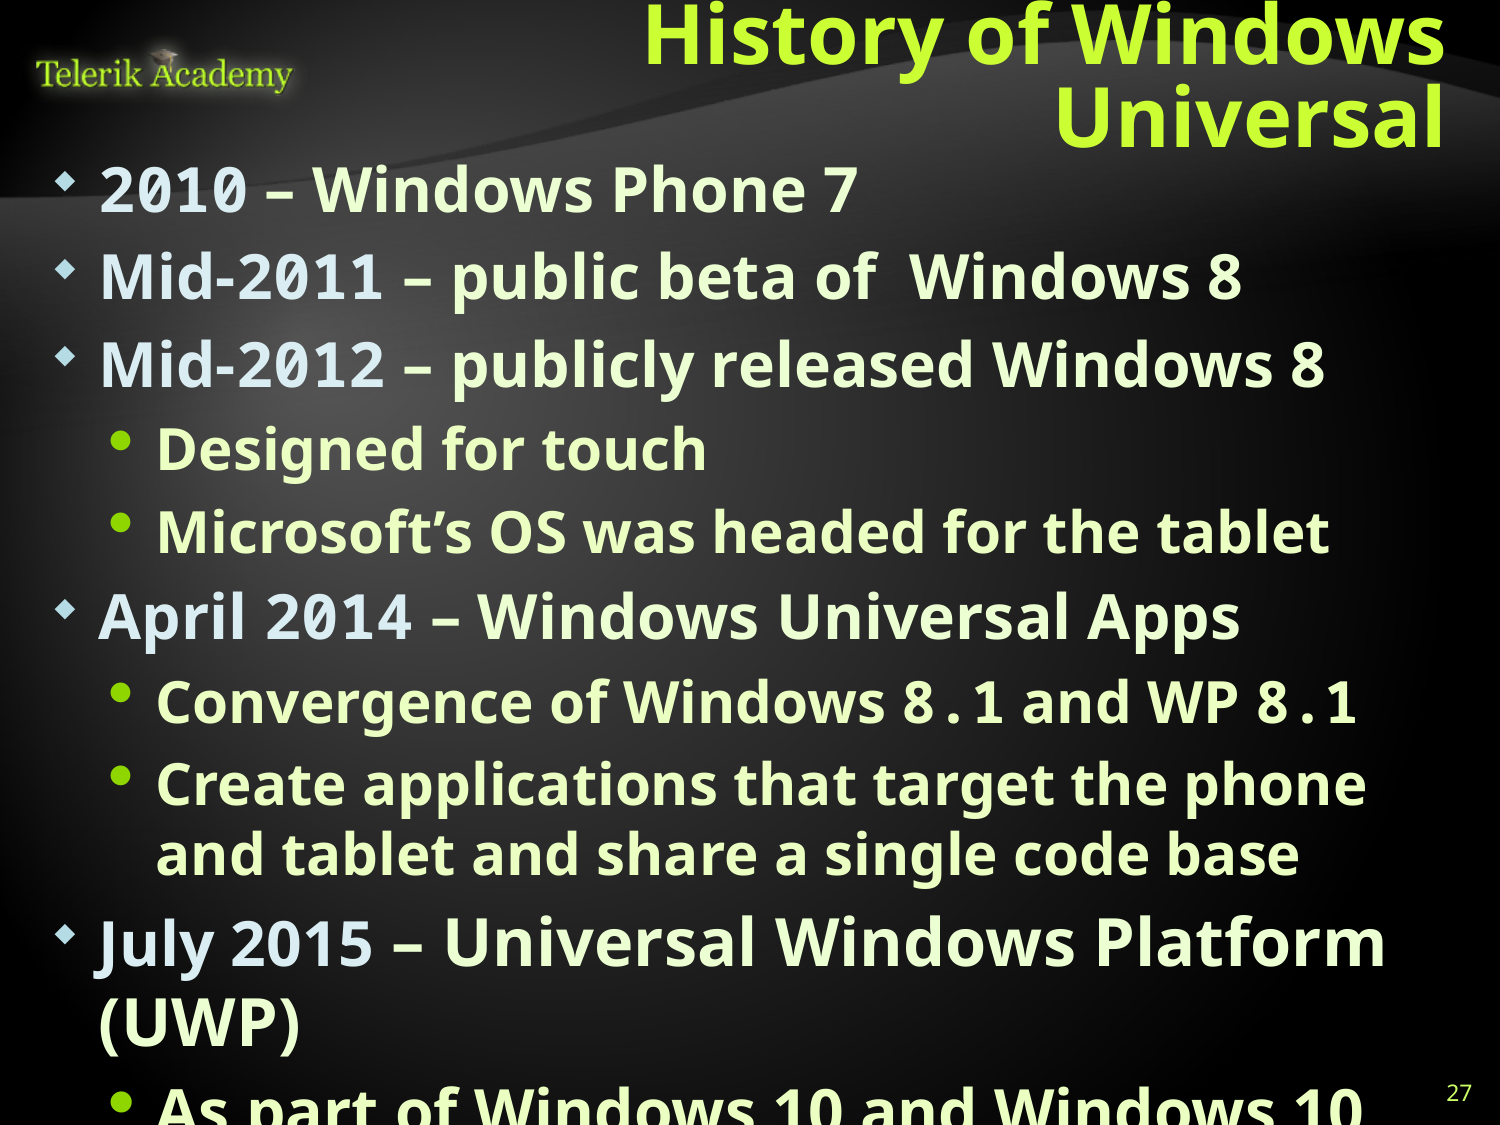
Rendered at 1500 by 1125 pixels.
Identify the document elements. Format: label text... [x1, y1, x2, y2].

picture [0, 0, 1500, 1125]
list 2010 – Windows Phone 7 Mid-2011 – public beta of Windows 8 Mid-2012 – publicly released Windows 8 Designed for touch Microsoft’s OS was headed for the tablet April 2014 – Windows Universal Apps Convergence of Windows 8.1 and WP 8.1 Create applications that target the phone and tablet and share a single code base July 2015 – Universal Windows Platform (UWP) As part of Windows 10 and Windows 10 Mobile [37, 142, 1463, 1093]
slide_number 27 [1412, 1074, 1488, 1113]
title History of Windows Universal [300, 12, 1463, 142]
